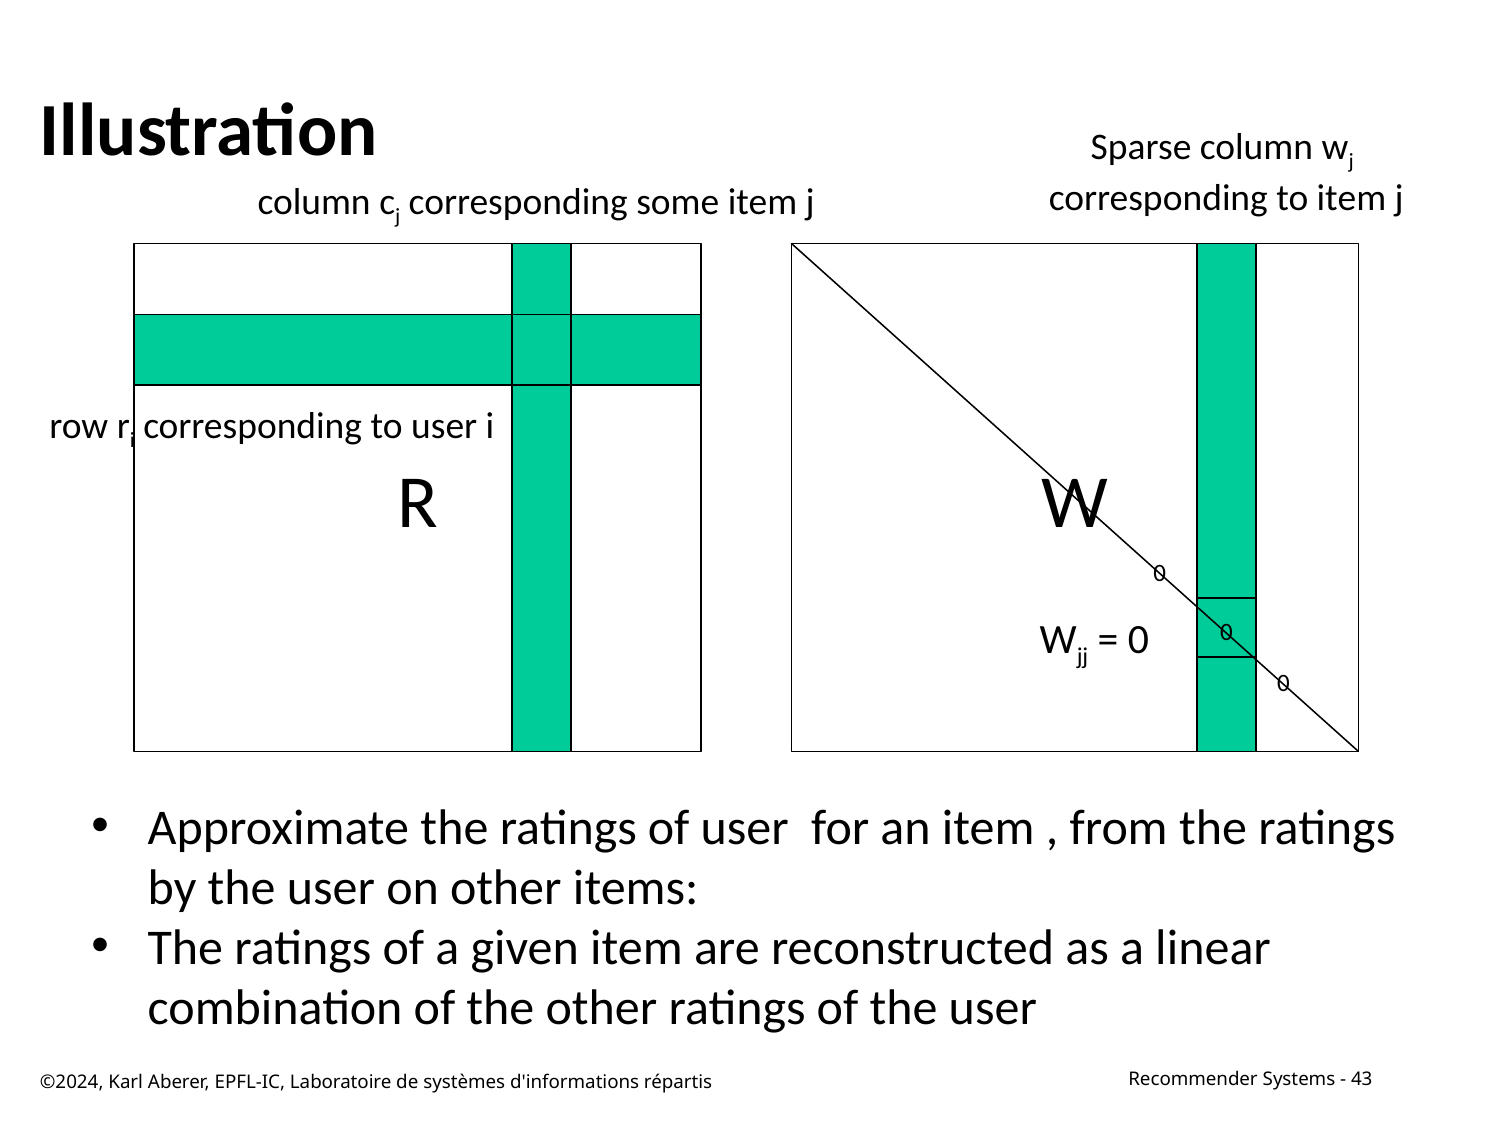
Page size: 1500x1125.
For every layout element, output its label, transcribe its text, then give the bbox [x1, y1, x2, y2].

text_box R [133, 386, 701, 752]
text_box R [133, 243, 701, 314]
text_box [791, 243, 1359, 752]
text_box column cj corresponding some item j [242, 169, 831, 236]
footer ©2024, Karl Aberer, EPFL-IC, Laboratoire de systèmes d'informations répartis [24, 1062, 988, 1101]
title Illustration [24, 49, 1388, 201]
text_box [133, 314, 511, 386]
text_box [571, 314, 701, 386]
text_box Sparse column wj corresponding to item j [1033, 114, 1419, 226]
text_box row ri corresponding to user i [34, 393, 510, 460]
text_box [511, 314, 571, 386]
